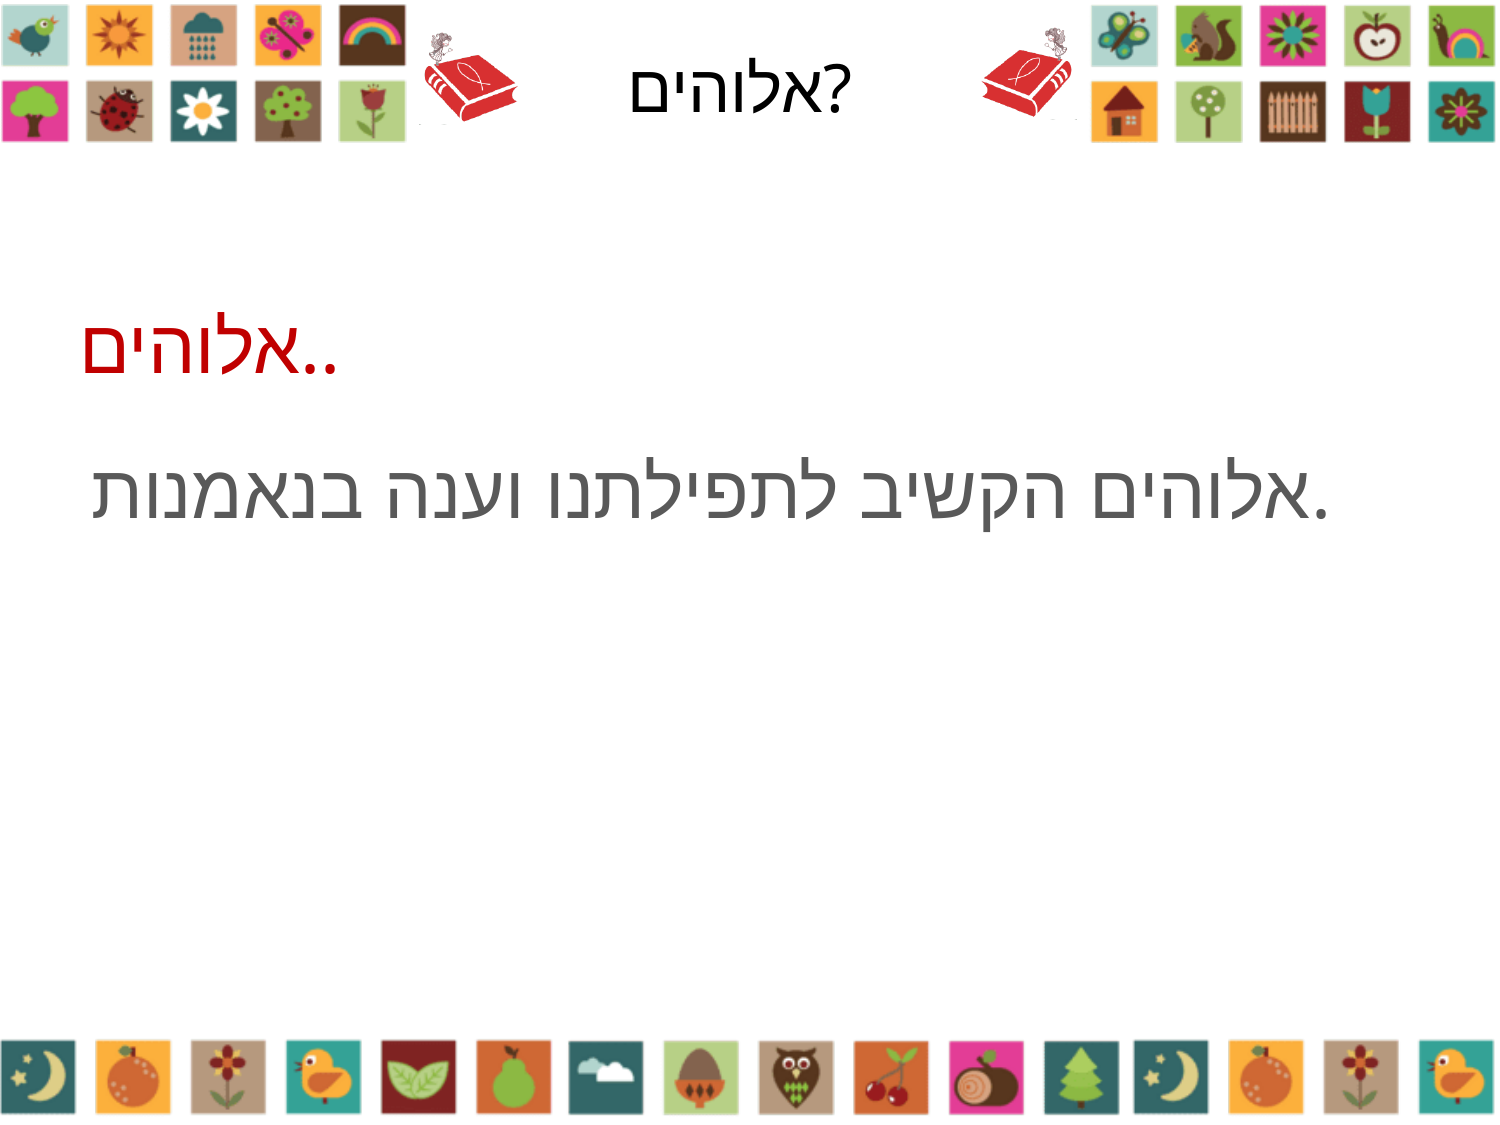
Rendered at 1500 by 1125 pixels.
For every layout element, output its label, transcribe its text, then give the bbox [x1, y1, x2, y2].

text_box אלוהים.. [64, 290, 1412, 396]
text_box אלוהים? [544, 38, 1078, 134]
picture [950, 3, 1500, 150]
picture [0, 3, 550, 150]
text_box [0, 1028, 1500, 1118]
text_box אלוהים הקשיב לתפילתנו וענה בנאמנות. [76, 436, 1424, 542]
